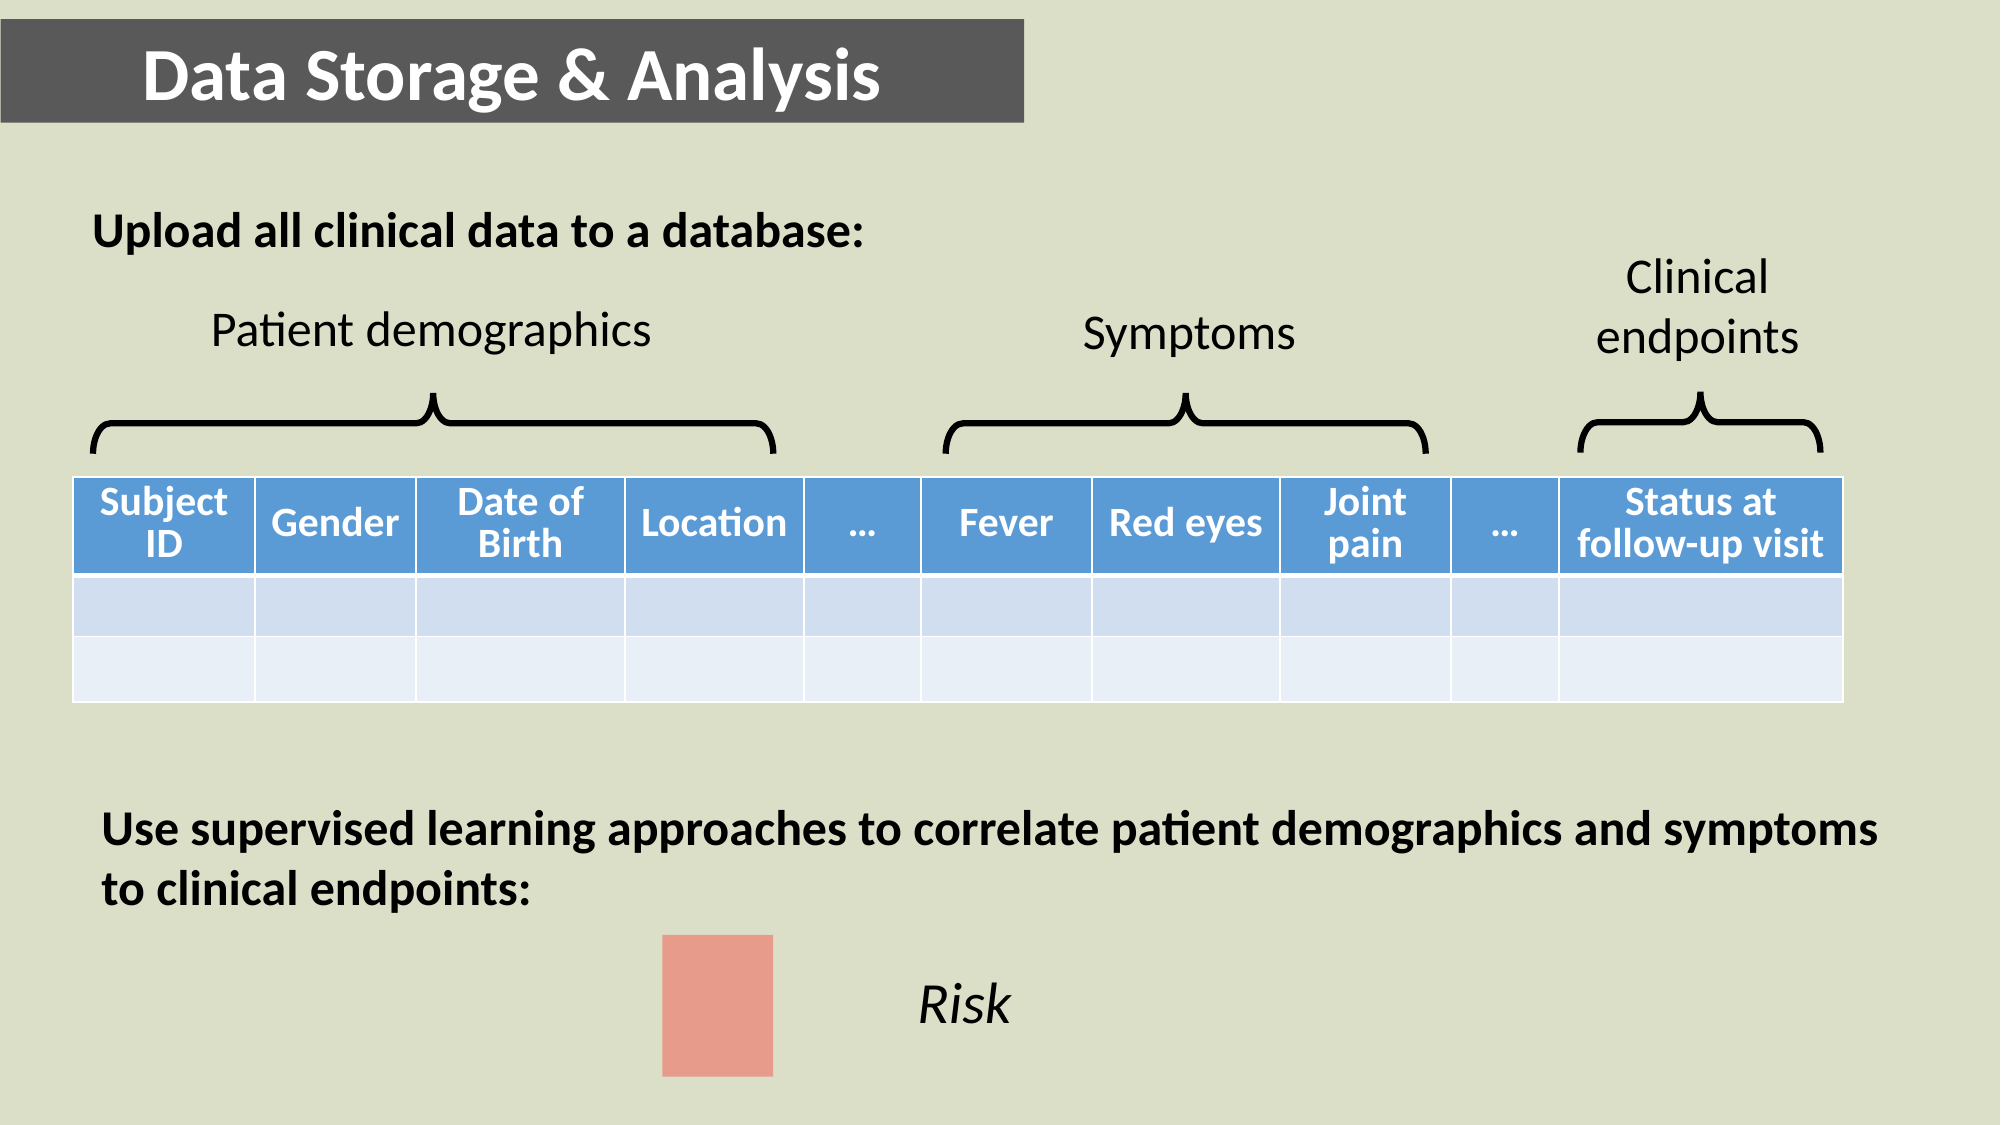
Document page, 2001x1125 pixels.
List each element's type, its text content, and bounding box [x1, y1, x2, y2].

table_cell [805, 637, 920, 701]
text_box [661, 934, 774, 1078]
table_cell [805, 578, 920, 636]
table_cell [256, 578, 415, 636]
table_cell [626, 578, 803, 636]
table_header … [805, 478, 920, 573]
text_box Data Storage & Analysis [0, 18, 1025, 124]
table_cell [1560, 578, 1842, 636]
text_box Upload all clinical data to a database: [77, 190, 881, 265]
table_cell [1093, 578, 1279, 636]
table_cell [256, 637, 415, 701]
text_box Use supervised learning approaches to correlate patient demographics and symptoms to clinical endpoints: [86, 787, 1902, 923]
text_box Clinical endpoints [1574, 236, 1822, 371]
table_header Status at follow-up visit [1560, 478, 1842, 573]
table_cell [417, 637, 624, 701]
table_header Red eyes [1093, 478, 1279, 573]
table_header … [1452, 478, 1558, 573]
table_cell [1452, 578, 1558, 636]
table_cell [922, 637, 1091, 701]
text_box [1579, 391, 1821, 453]
table_header Joint pain [1281, 478, 1450, 573]
table_cell [74, 578, 254, 636]
text_box [92, 392, 774, 454]
text_box [945, 392, 1427, 454]
table_cell [626, 637, 803, 701]
table_header Fever [922, 478, 1091, 573]
table_cell [1560, 637, 1842, 701]
table_cell [1093, 637, 1279, 701]
table_cell [1281, 578, 1450, 636]
text_box Symptoms [1068, 292, 1311, 367]
text_box Patient demographics [195, 289, 667, 365]
table_header Gender [256, 478, 415, 573]
table_cell [1281, 637, 1450, 701]
table_header Subject ID [74, 478, 254, 573]
table_header Location [626, 478, 803, 573]
table_cell [922, 578, 1091, 636]
table_cell [74, 637, 254, 701]
table_header Date of Birth [417, 478, 624, 573]
table_cell [417, 578, 624, 636]
table_cell [1452, 637, 1558, 701]
